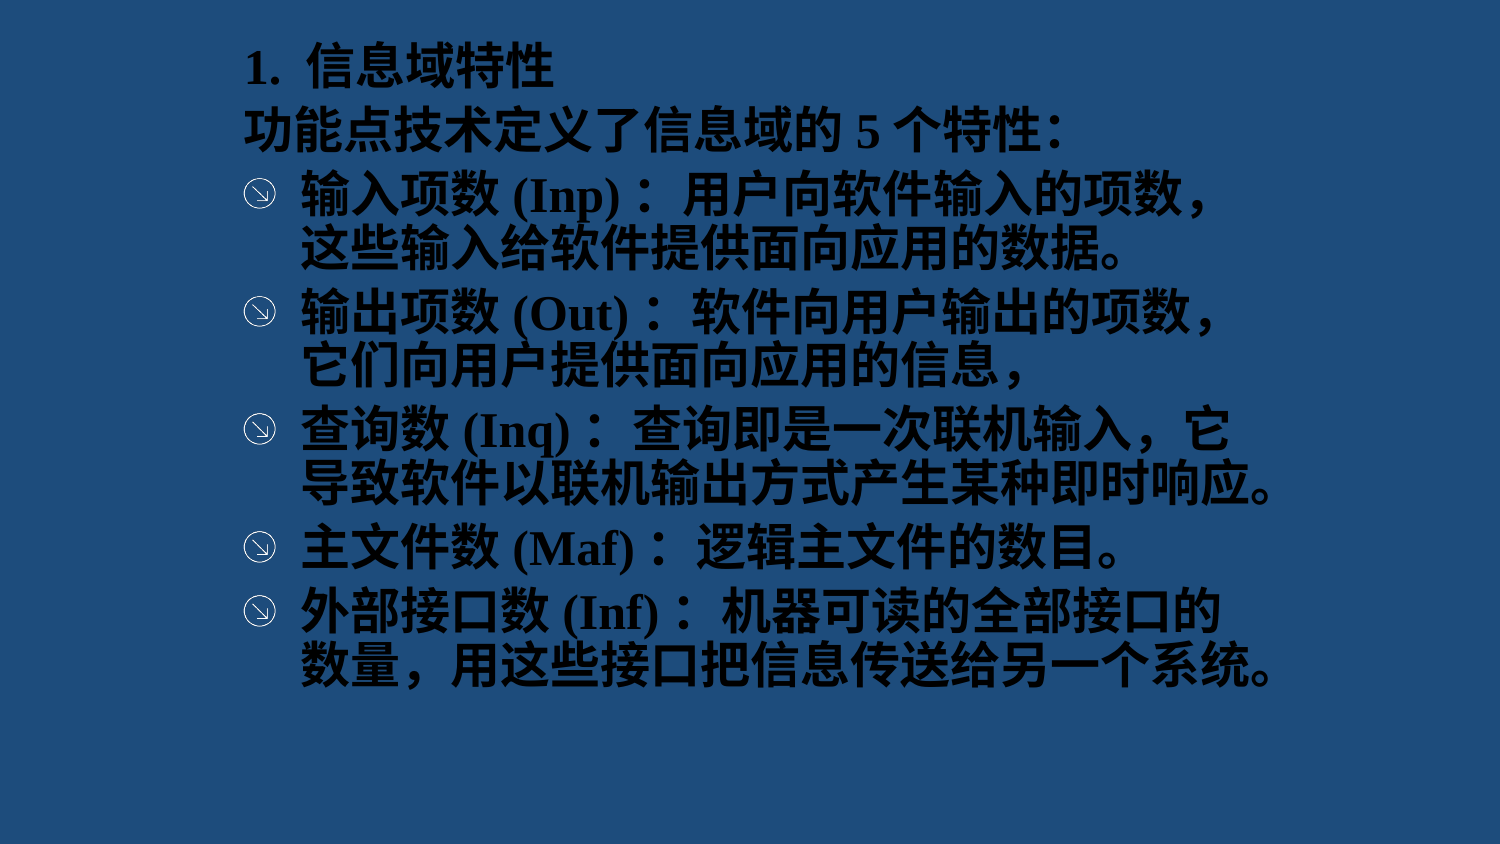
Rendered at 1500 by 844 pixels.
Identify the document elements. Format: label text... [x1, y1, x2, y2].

picture [243, 177, 276, 209]
picture [243, 530, 276, 563]
picture [243, 295, 276, 327]
picture [243, 594, 276, 627]
picture [243, 412, 276, 445]
list 1. 信息域特性 功能点技术定义了信息域的5个特性： 输入项数(Inp)：用户向软件输入的项数，这些输入给软件提供面向应用的数据。 输出项数(Out)：软件向用户输出的项数，它们向用户提供面向应用的信息， 查询数(Inq)：查询即是一次联机输入，它导致软件以联机输出方式产生某种即时响应。 主文件数(Maf)：逻辑主文件的数目。 外部接口数(Inf)：机器可读的全部接口的数量，用这些接口把信息传送给另一个系统。 [243, 41, 1257, 740]
